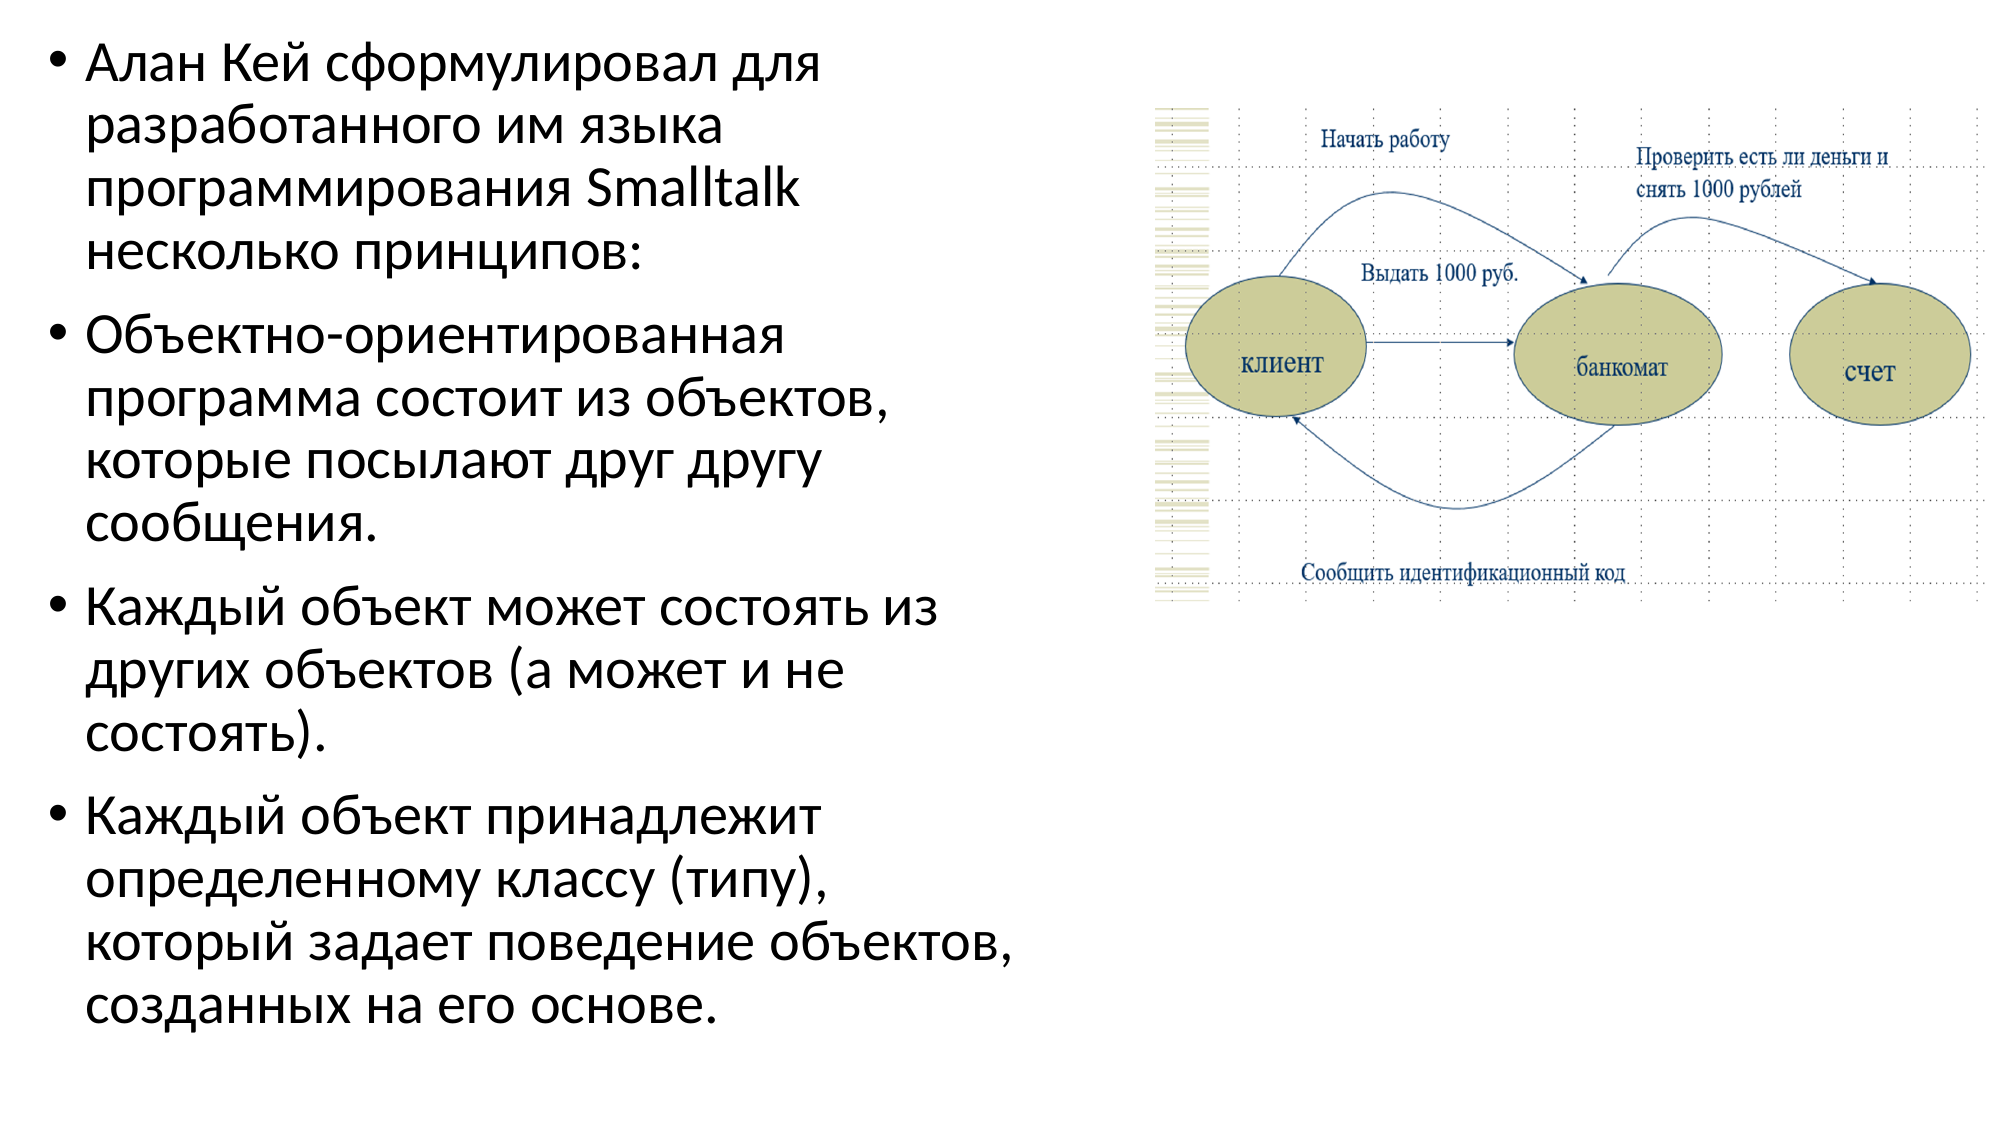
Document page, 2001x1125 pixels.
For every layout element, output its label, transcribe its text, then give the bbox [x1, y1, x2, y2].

list Алан Кей сформулировал для разработанного им языка программирования Smalltalk несколько принципов: Объектно-ориентированная программа состоит из объектов, которые посылают друг другу сообщения. Каждый объект может состоять из других объектов (а может и не состоять). Каждый объект принадлежит определенному классу (типу), который задает поведение объектов, созданных на его основе. [33, 23, 1055, 1092]
picture [1155, 108, 1985, 603]
